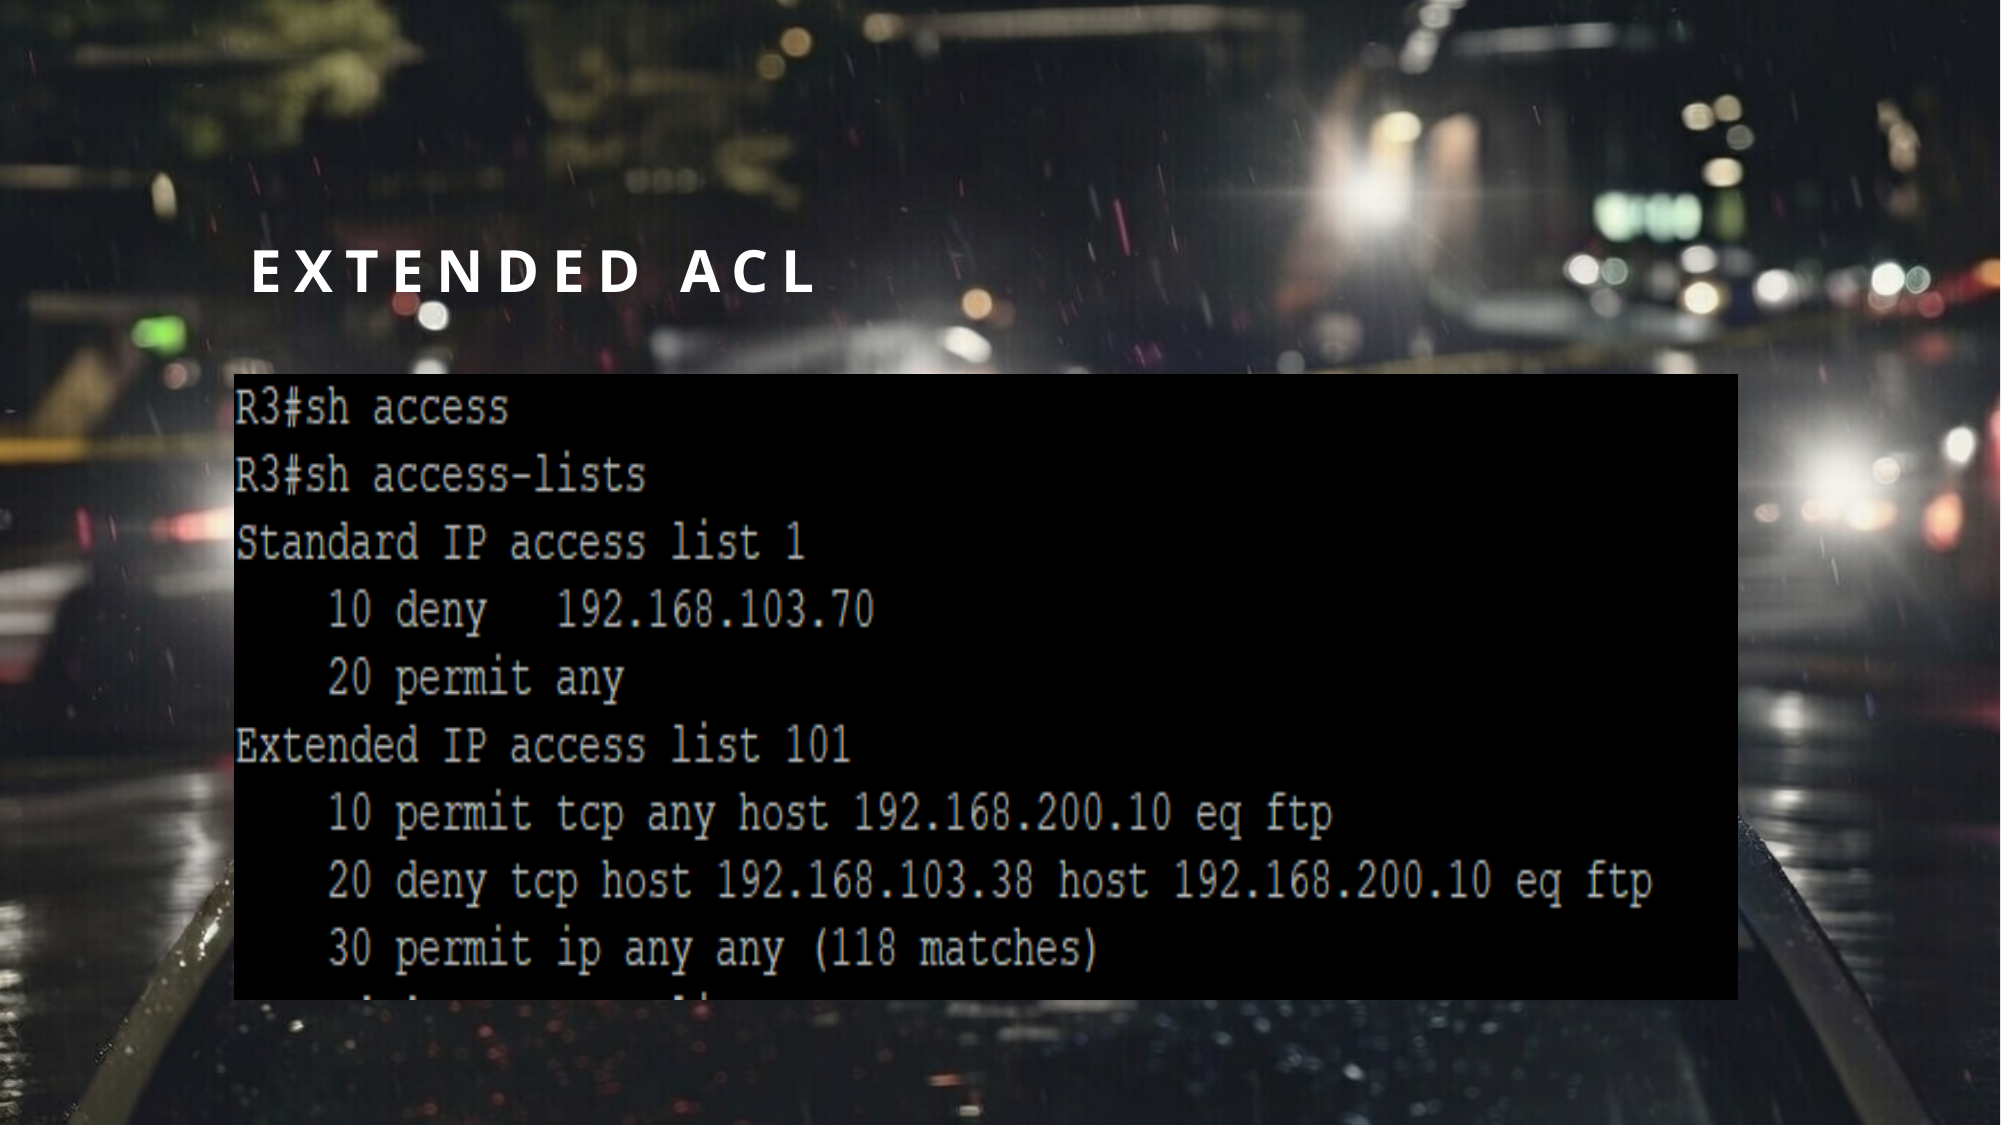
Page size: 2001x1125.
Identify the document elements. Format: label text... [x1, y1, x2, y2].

title Extended Acl [234, 171, 1750, 313]
picture [0, 0, 2001, 1125]
